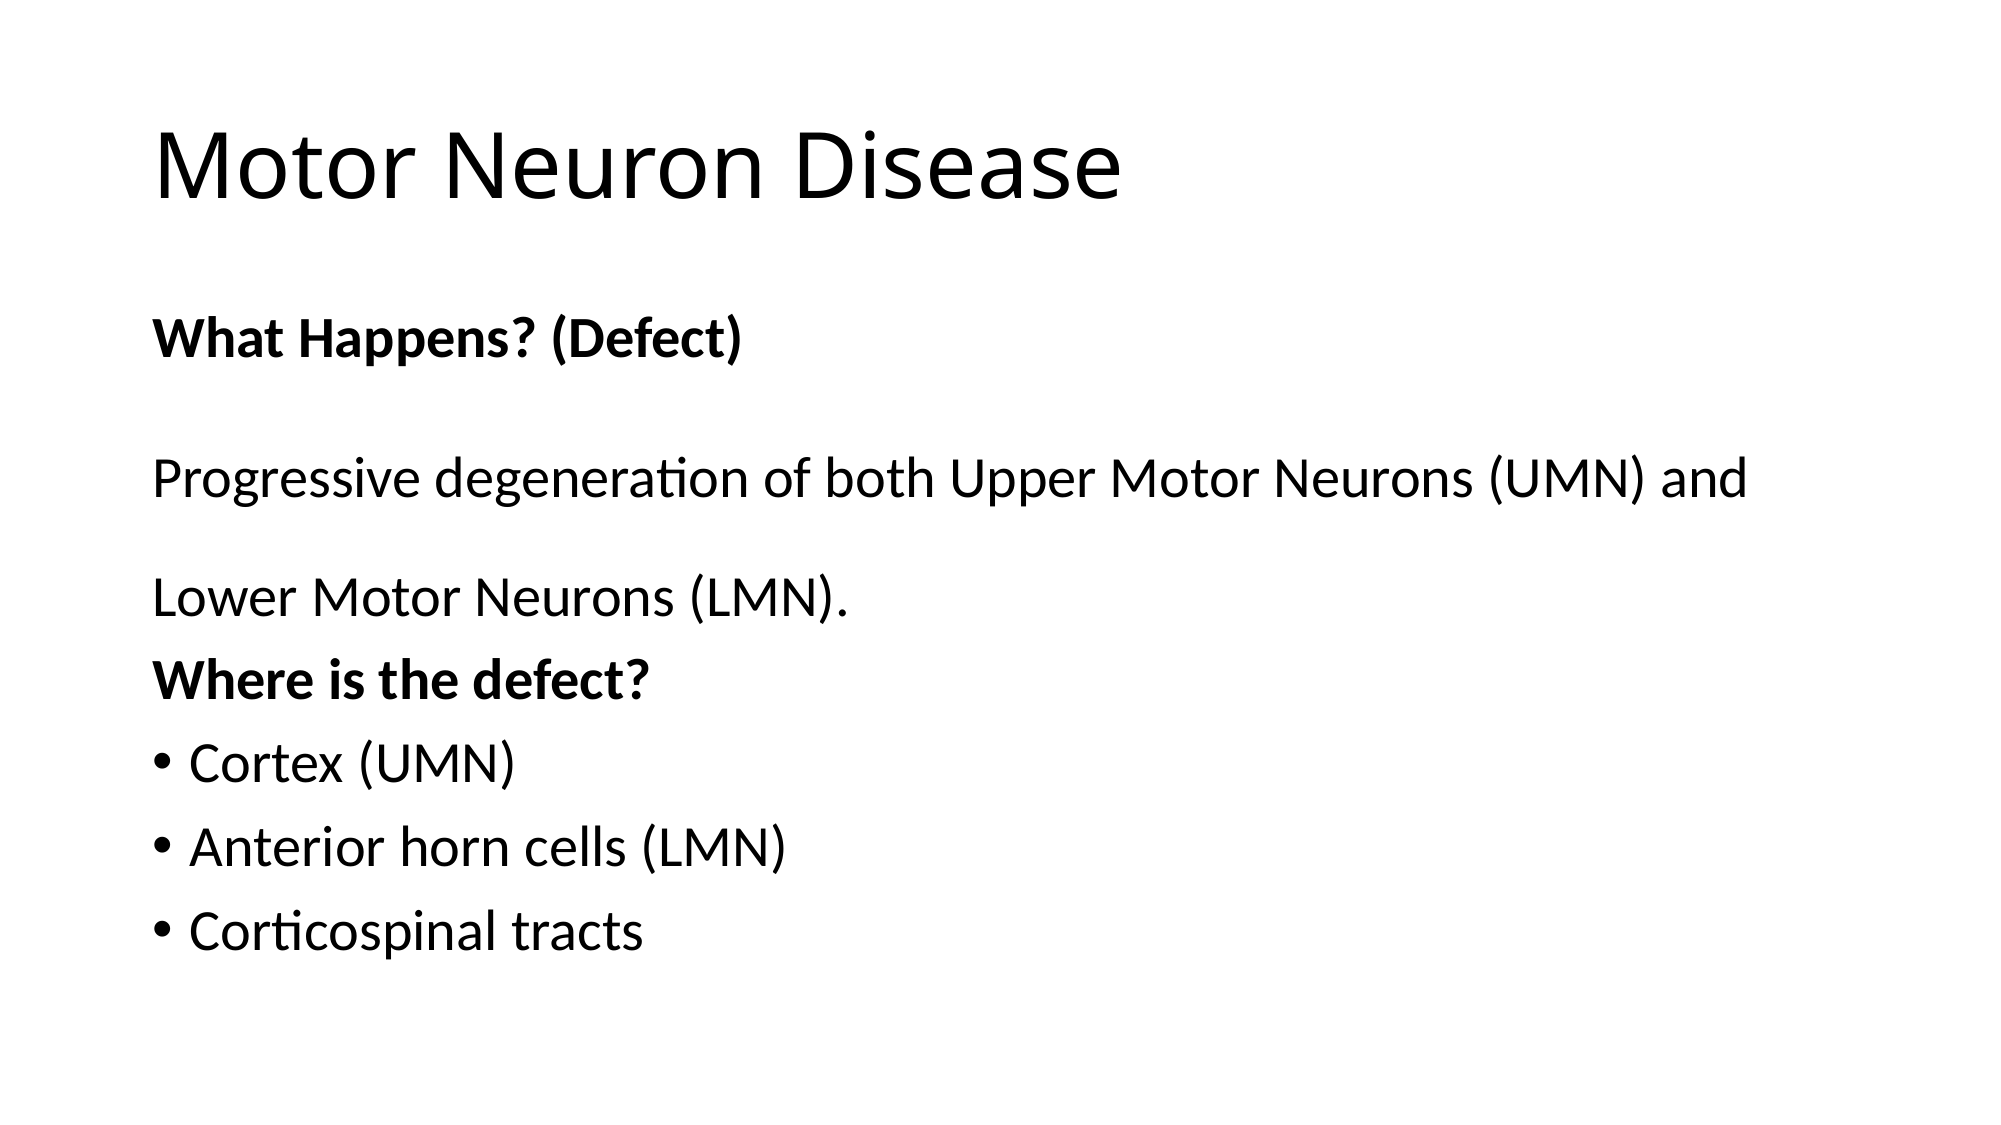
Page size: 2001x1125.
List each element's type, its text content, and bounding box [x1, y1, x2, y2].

title Motor Neuron Disease [137, 59, 1863, 278]
list What Happens? (Defect) Progressive degeneration of both Upper Motor Neurons (UMN) and Lower Motor Neurons (LMN). Where is the defect? Cortex (UMN) Anterior horn cells (LMN) Corticospinal tracts [137, 299, 1863, 1014]
